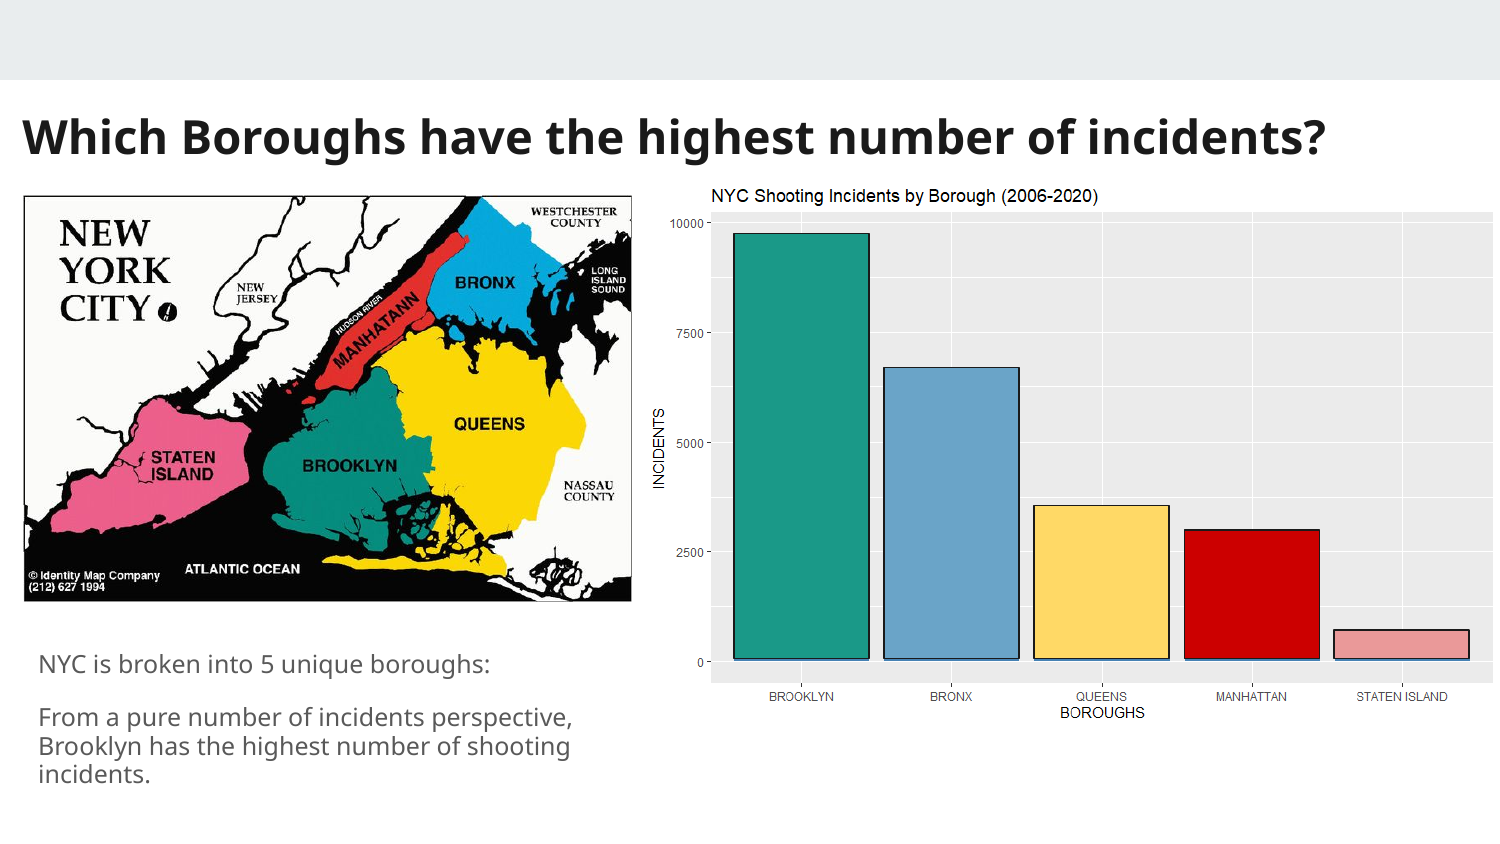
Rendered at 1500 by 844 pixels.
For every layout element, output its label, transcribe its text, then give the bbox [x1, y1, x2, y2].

picture [22, 195, 633, 602]
title Which Boroughs have the highest number of incidents? [7, 92, 1389, 181]
picture [643, 179, 1500, 727]
list NYC is broken into 5 unique boroughs: From a pure number of incidents perspective, Brooklyn has the highest number of shooting incidents. [23, 635, 655, 789]
